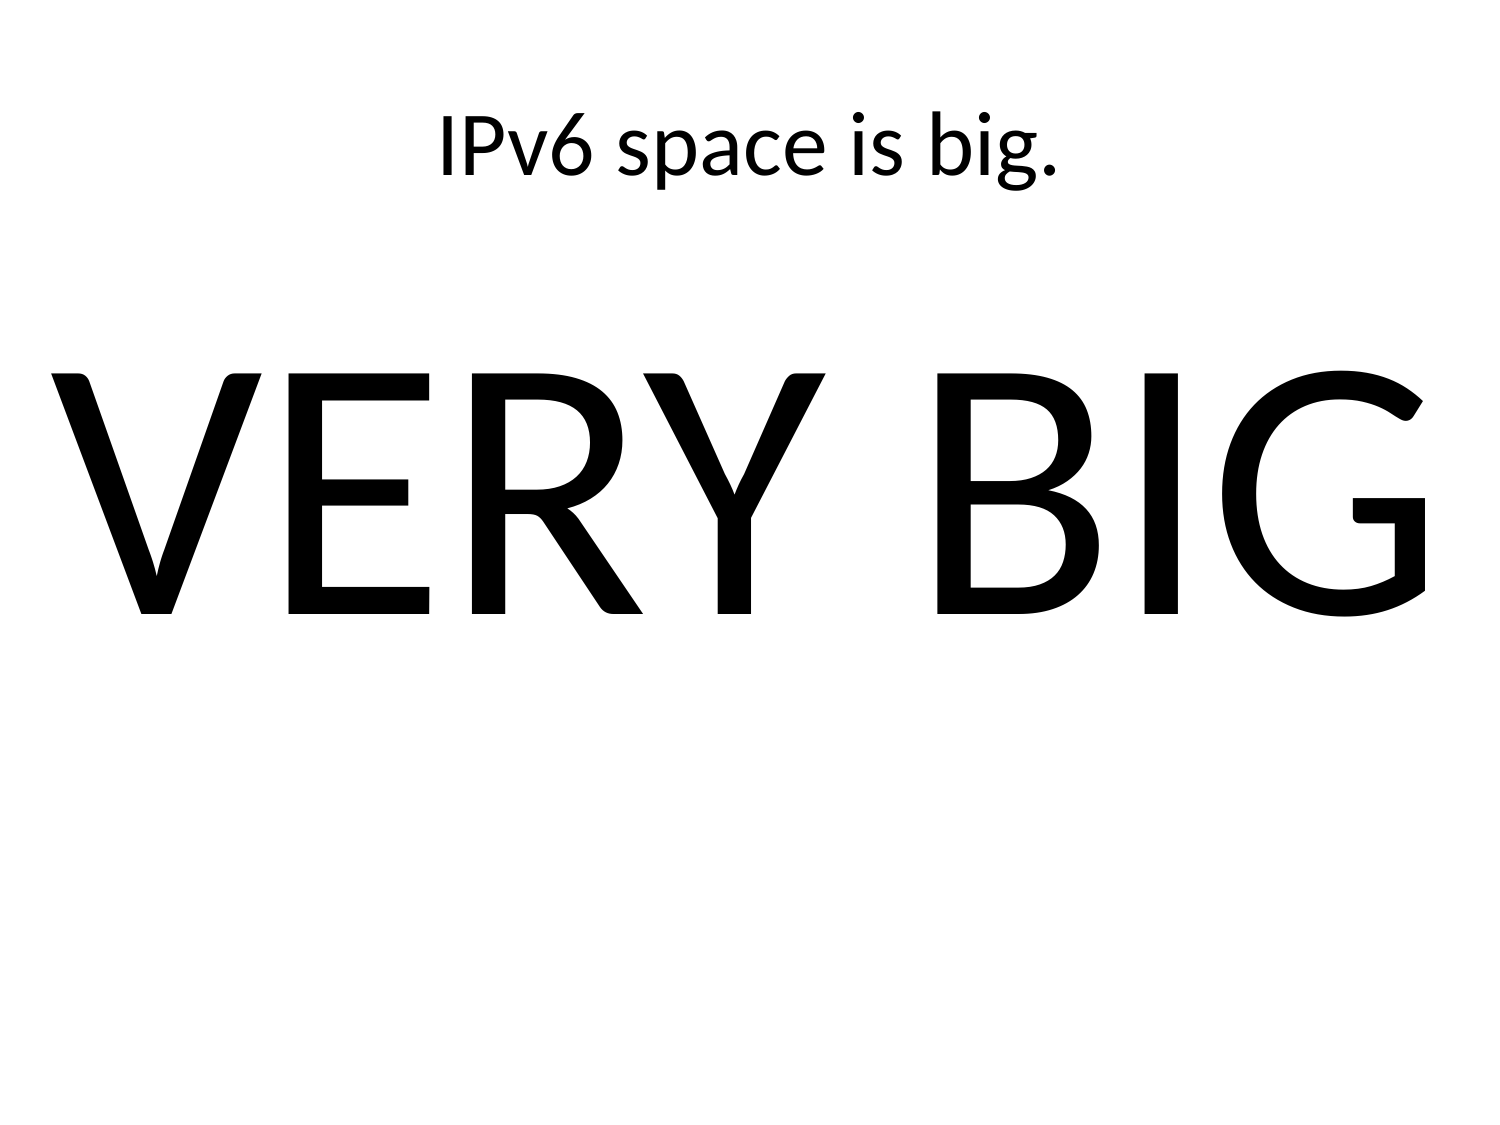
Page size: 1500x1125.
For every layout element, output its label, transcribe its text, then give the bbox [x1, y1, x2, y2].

text_box VERY BIG [35, 232, 1462, 698]
title IPv6 space is big. [75, 45, 1425, 232]
